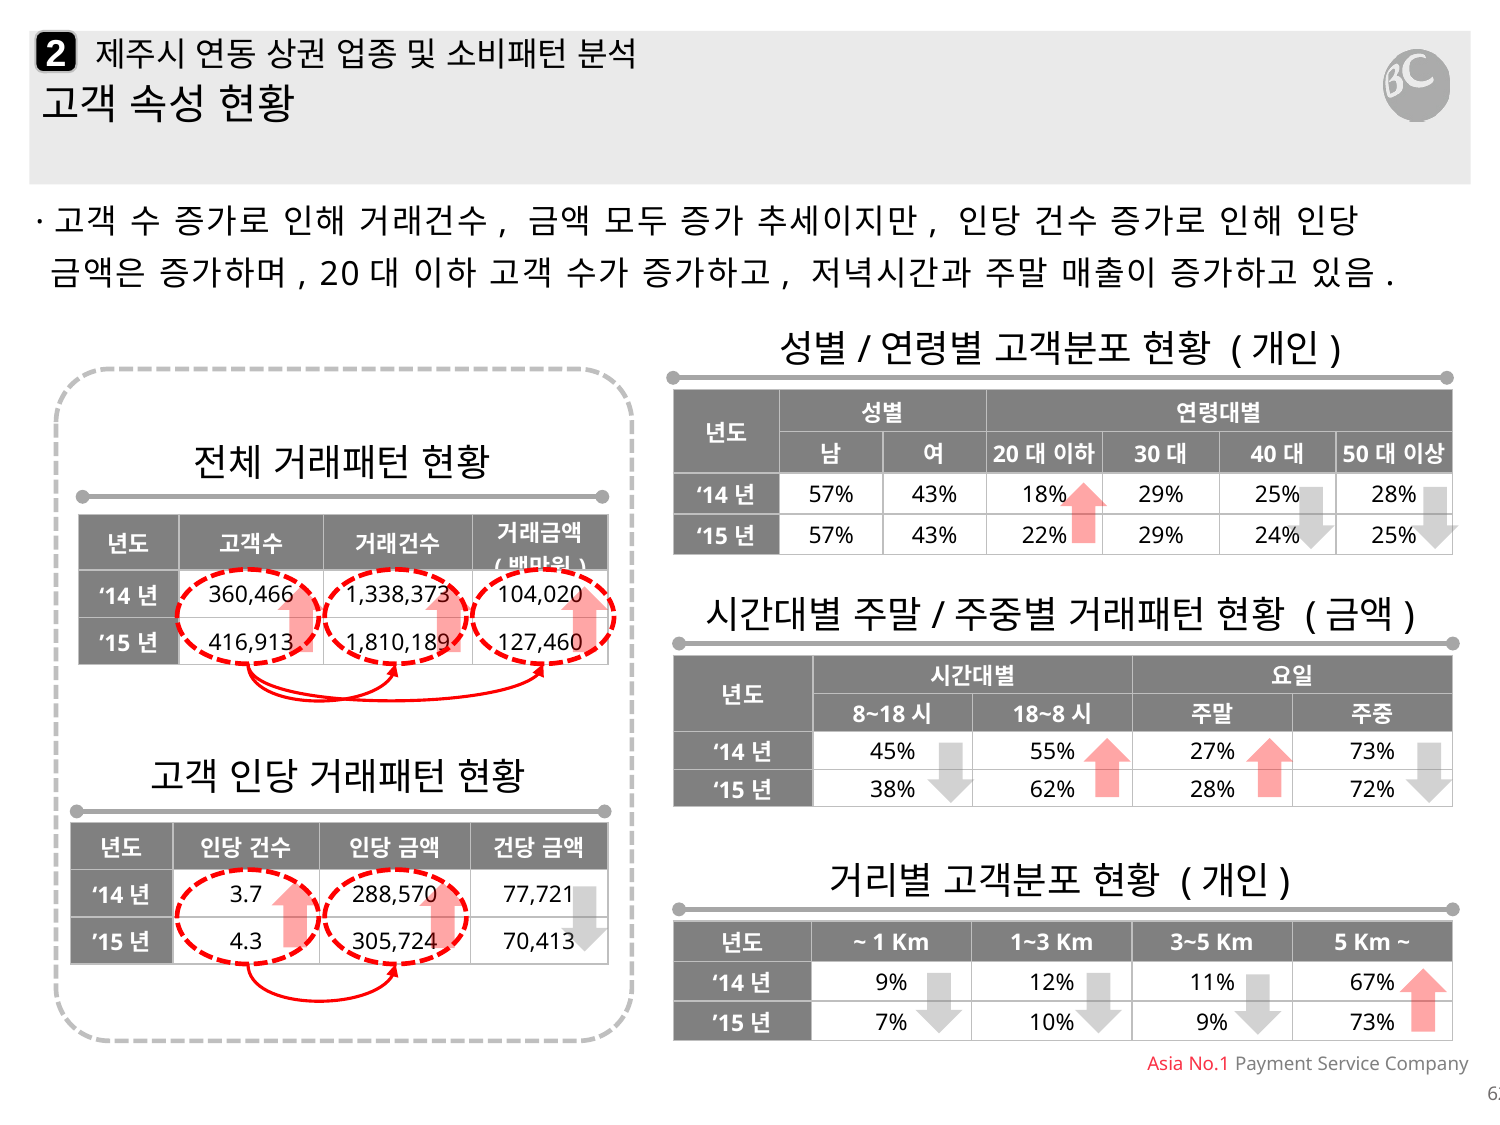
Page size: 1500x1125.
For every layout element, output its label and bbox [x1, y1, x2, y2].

table_cell [413, 618, 472, 664]
table_cell [79, 618, 178, 664]
text_box [55, 368, 633, 1042]
table_cell [674, 515, 779, 554]
picture [1383, 49, 1450, 122]
table_cell [812, 1002, 971, 1040]
text_box [1233, 973, 1283, 1036]
table_cell [1103, 515, 1219, 554]
table_cell [812, 962, 971, 1000]
table_cell [473, 629, 524, 664]
table_cell [987, 474, 1102, 513]
table_cell [964, 770, 972, 778]
table_header [972, 922, 1131, 961]
table_cell [1220, 474, 1335, 513]
text_box [1286, 486, 1336, 550]
table_cell [674, 474, 779, 513]
table_cell [325, 629, 377, 664]
table_header [812, 922, 971, 961]
table_cell [814, 732, 972, 769]
table_cell [180, 571, 221, 600]
table_cell [987, 432, 1102, 472]
text_box [926, 741, 976, 804]
table_header [1133, 922, 1292, 961]
table_cell [674, 770, 812, 806]
table_cell [973, 770, 1132, 806]
table_header [398, 515, 472, 569]
table_cell [674, 732, 812, 769]
table_cell [884, 432, 986, 472]
table_header [1293, 922, 1452, 961]
table_cell [780, 432, 882, 472]
table_cell [1133, 1002, 1292, 1040]
text_box [673, 330, 1447, 371]
table_cell [972, 1002, 1131, 1040]
table_cell [1337, 432, 1452, 472]
table_header [780, 390, 986, 431]
table_cell [780, 474, 882, 513]
table_header [324, 515, 395, 569]
text_box [23, 184, 1477, 303]
table_cell [265, 618, 321, 664]
table_cell [973, 732, 1132, 769]
table_header [473, 515, 607, 569]
text_box [673, 862, 1447, 903]
table_cell [884, 515, 986, 554]
text_box [33, 28, 79, 75]
table_header [1133, 656, 1452, 693]
table_cell [1220, 515, 1335, 554]
text_box [1082, 737, 1132, 798]
text_box [1404, 741, 1454, 804]
table_header [674, 390, 779, 472]
table_cell [1103, 474, 1219, 513]
table_cell [79, 571, 178, 617]
table_cell [473, 571, 517, 604]
table_cell [814, 770, 972, 806]
table_cell [987, 515, 1102, 554]
list [41, 83, 1376, 131]
title [41, 33, 1376, 79]
table_header [79, 515, 178, 569]
text_box [1074, 972, 1123, 1034]
table_cell [561, 640, 607, 664]
table_cell [1442, 770, 1452, 778]
text_box [1059, 481, 1108, 544]
text_box [1398, 967, 1448, 1033]
table_cell [1133, 770, 1292, 806]
table_cell [814, 694, 972, 731]
table_cell [972, 962, 1131, 1000]
table_cell [1337, 515, 1452, 554]
table_cell [973, 694, 1132, 731]
table_cell [570, 571, 607, 593]
table_cell [1220, 432, 1335, 472]
text_box [914, 972, 964, 1034]
table_header [987, 390, 1452, 431]
text_box [1245, 737, 1295, 798]
table_cell [423, 571, 472, 607]
table_cell [324, 571, 369, 605]
text_box [673, 596, 1447, 637]
table_header [674, 922, 811, 961]
table_cell [1293, 732, 1452, 769]
table_cell [1324, 515, 1335, 524]
table_cell [1337, 474, 1452, 513]
table_cell [275, 571, 323, 604]
table_cell [780, 515, 882, 554]
table_cell [1103, 432, 1219, 472]
table_cell [674, 962, 811, 1000]
table_cell [1133, 694, 1292, 731]
table_header [674, 656, 812, 731]
table_cell [884, 474, 986, 513]
table_cell [1293, 1002, 1452, 1040]
table_cell [1293, 770, 1452, 806]
text_box [1410, 486, 1460, 550]
table_cell [1283, 763, 1292, 769]
table_cell [674, 1002, 811, 1040]
table_cell [1120, 763, 1132, 769]
table_cell [1133, 732, 1292, 769]
table_cell [1293, 694, 1452, 731]
table_cell [180, 634, 229, 664]
table_header [814, 656, 1132, 693]
table_header [180, 515, 323, 569]
table_cell [1133, 962, 1292, 1000]
table_cell [1293, 962, 1452, 1000]
